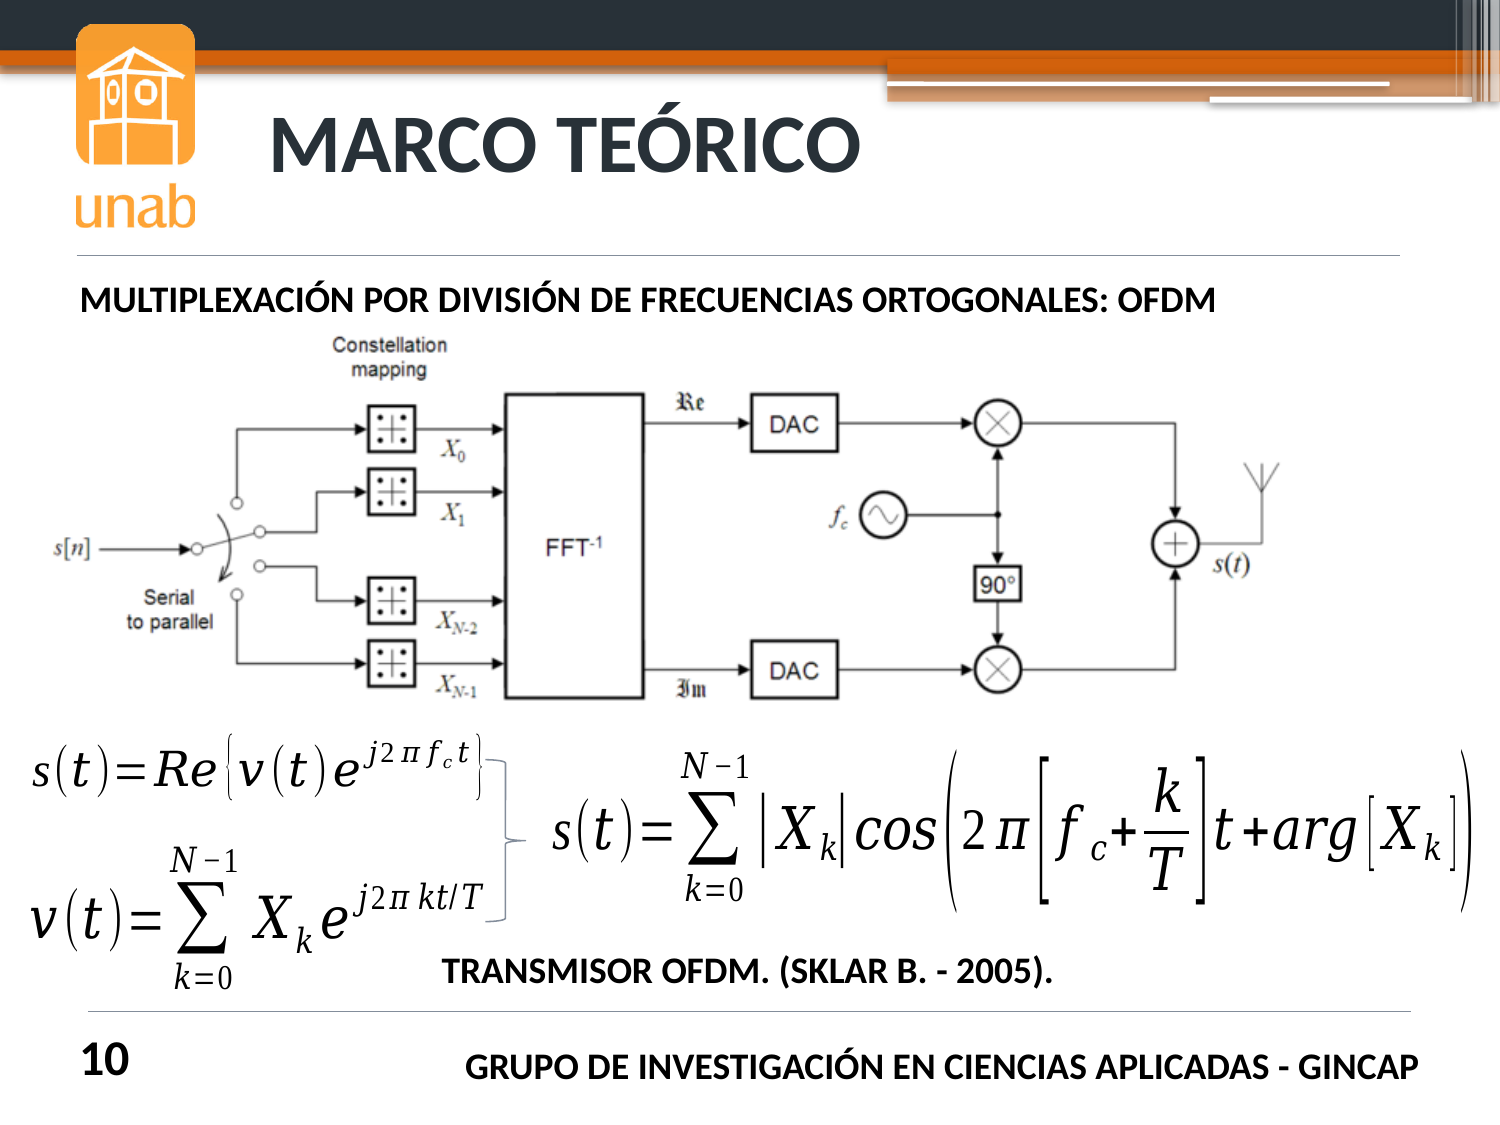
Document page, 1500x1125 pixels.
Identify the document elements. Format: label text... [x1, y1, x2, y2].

text_box TRANSMISOR OFDM. (SKLAR B. - 2005). [167, 938, 1329, 999]
text_box 10 [64, 1018, 160, 1093]
text_box MULTIPLEXACIÓN POR DIVISIÓN DE FRECUENCIAS ORTOGONALES: OFDM [64, 267, 1376, 372]
text_box GRUPO DE INVESTIGACIÓN EN CIENCIAS APLICADAS - GINCAP [383, 1034, 1435, 1095]
title MARCO TEÓRICO [253, 45, 1400, 233]
picture [76, 23, 195, 228]
text_box [485, 758, 527, 923]
picture [41, 323, 1292, 721]
